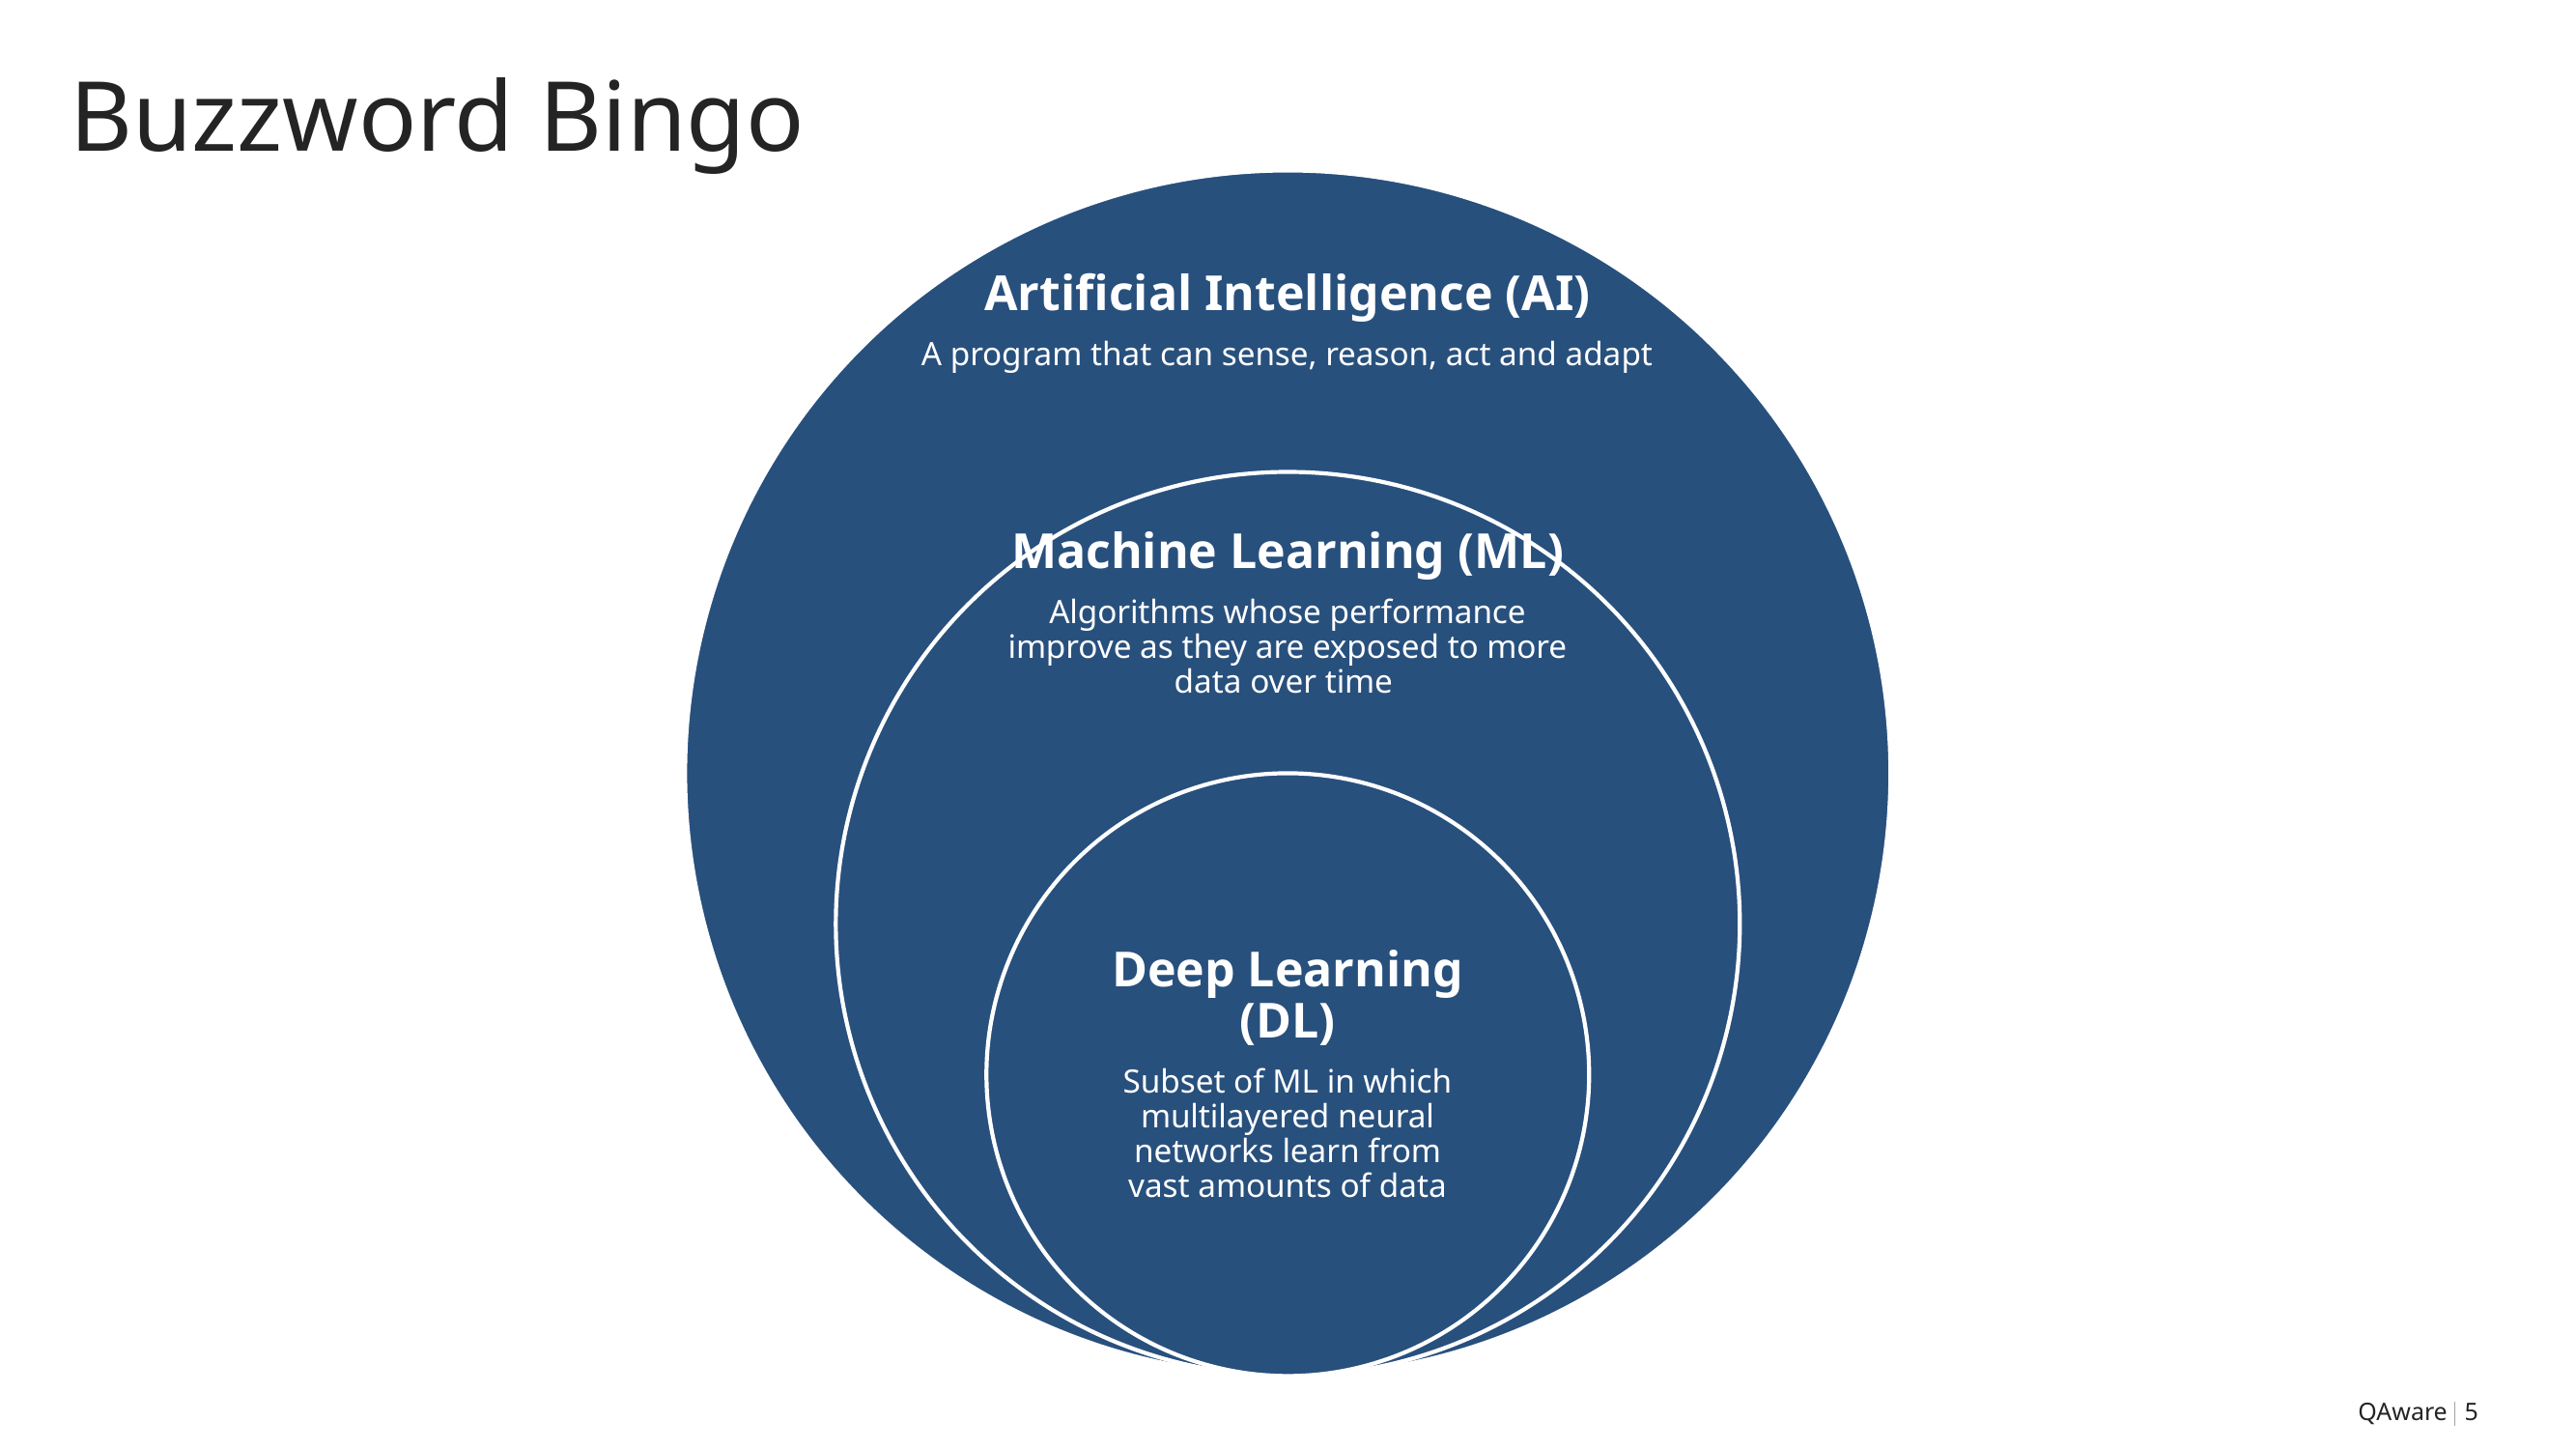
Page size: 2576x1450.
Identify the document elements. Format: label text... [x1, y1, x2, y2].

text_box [284, 170, 2292, 1377]
title Buzzword Bingo [69, 73, 2497, 160]
footer QAware [1524, 1399, 2448, 1428]
slide_number 5 [2454, 1399, 2512, 1428]
